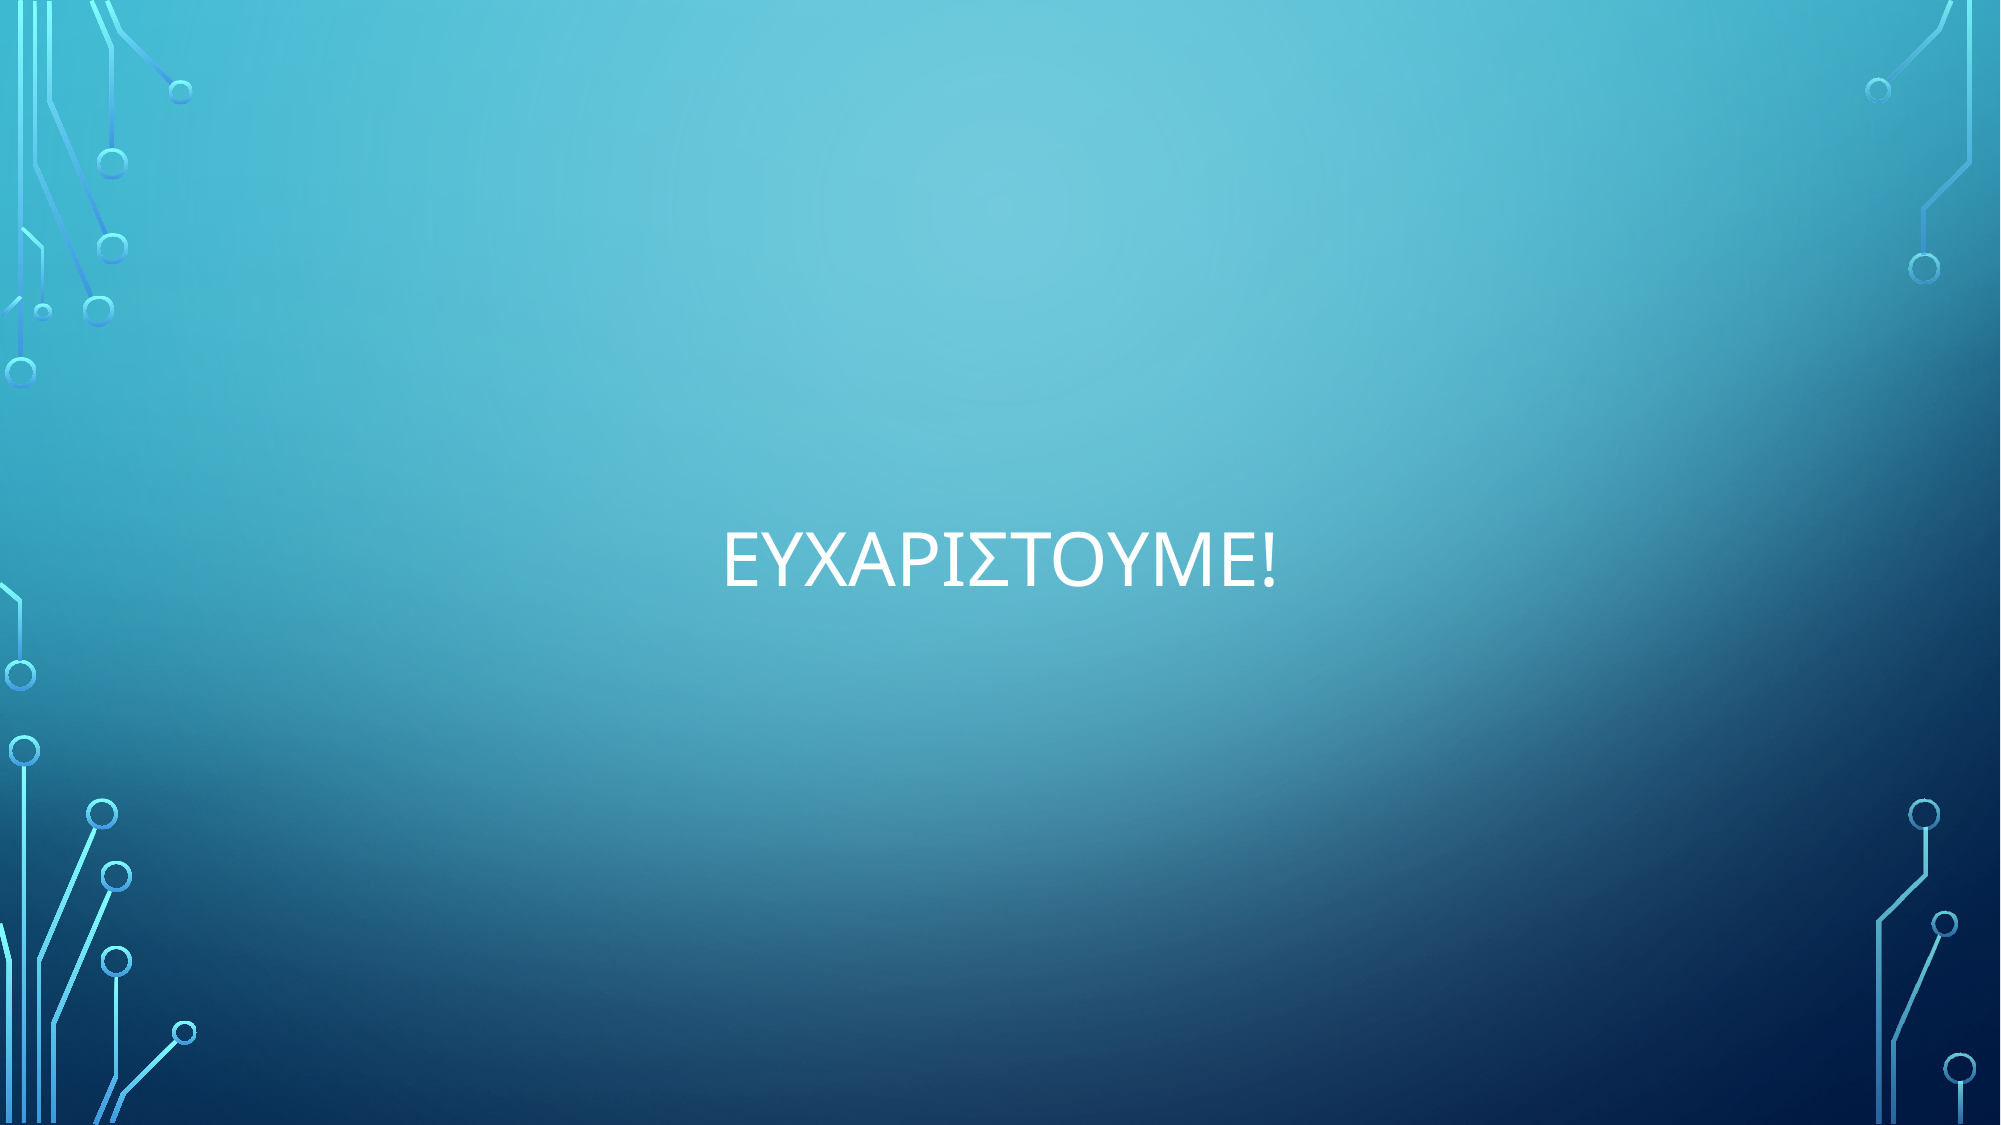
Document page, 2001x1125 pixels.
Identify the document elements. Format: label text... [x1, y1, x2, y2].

title ΕΥΧΑΡΙΣΤΟΥΜΕ! [187, 441, 1813, 684]
